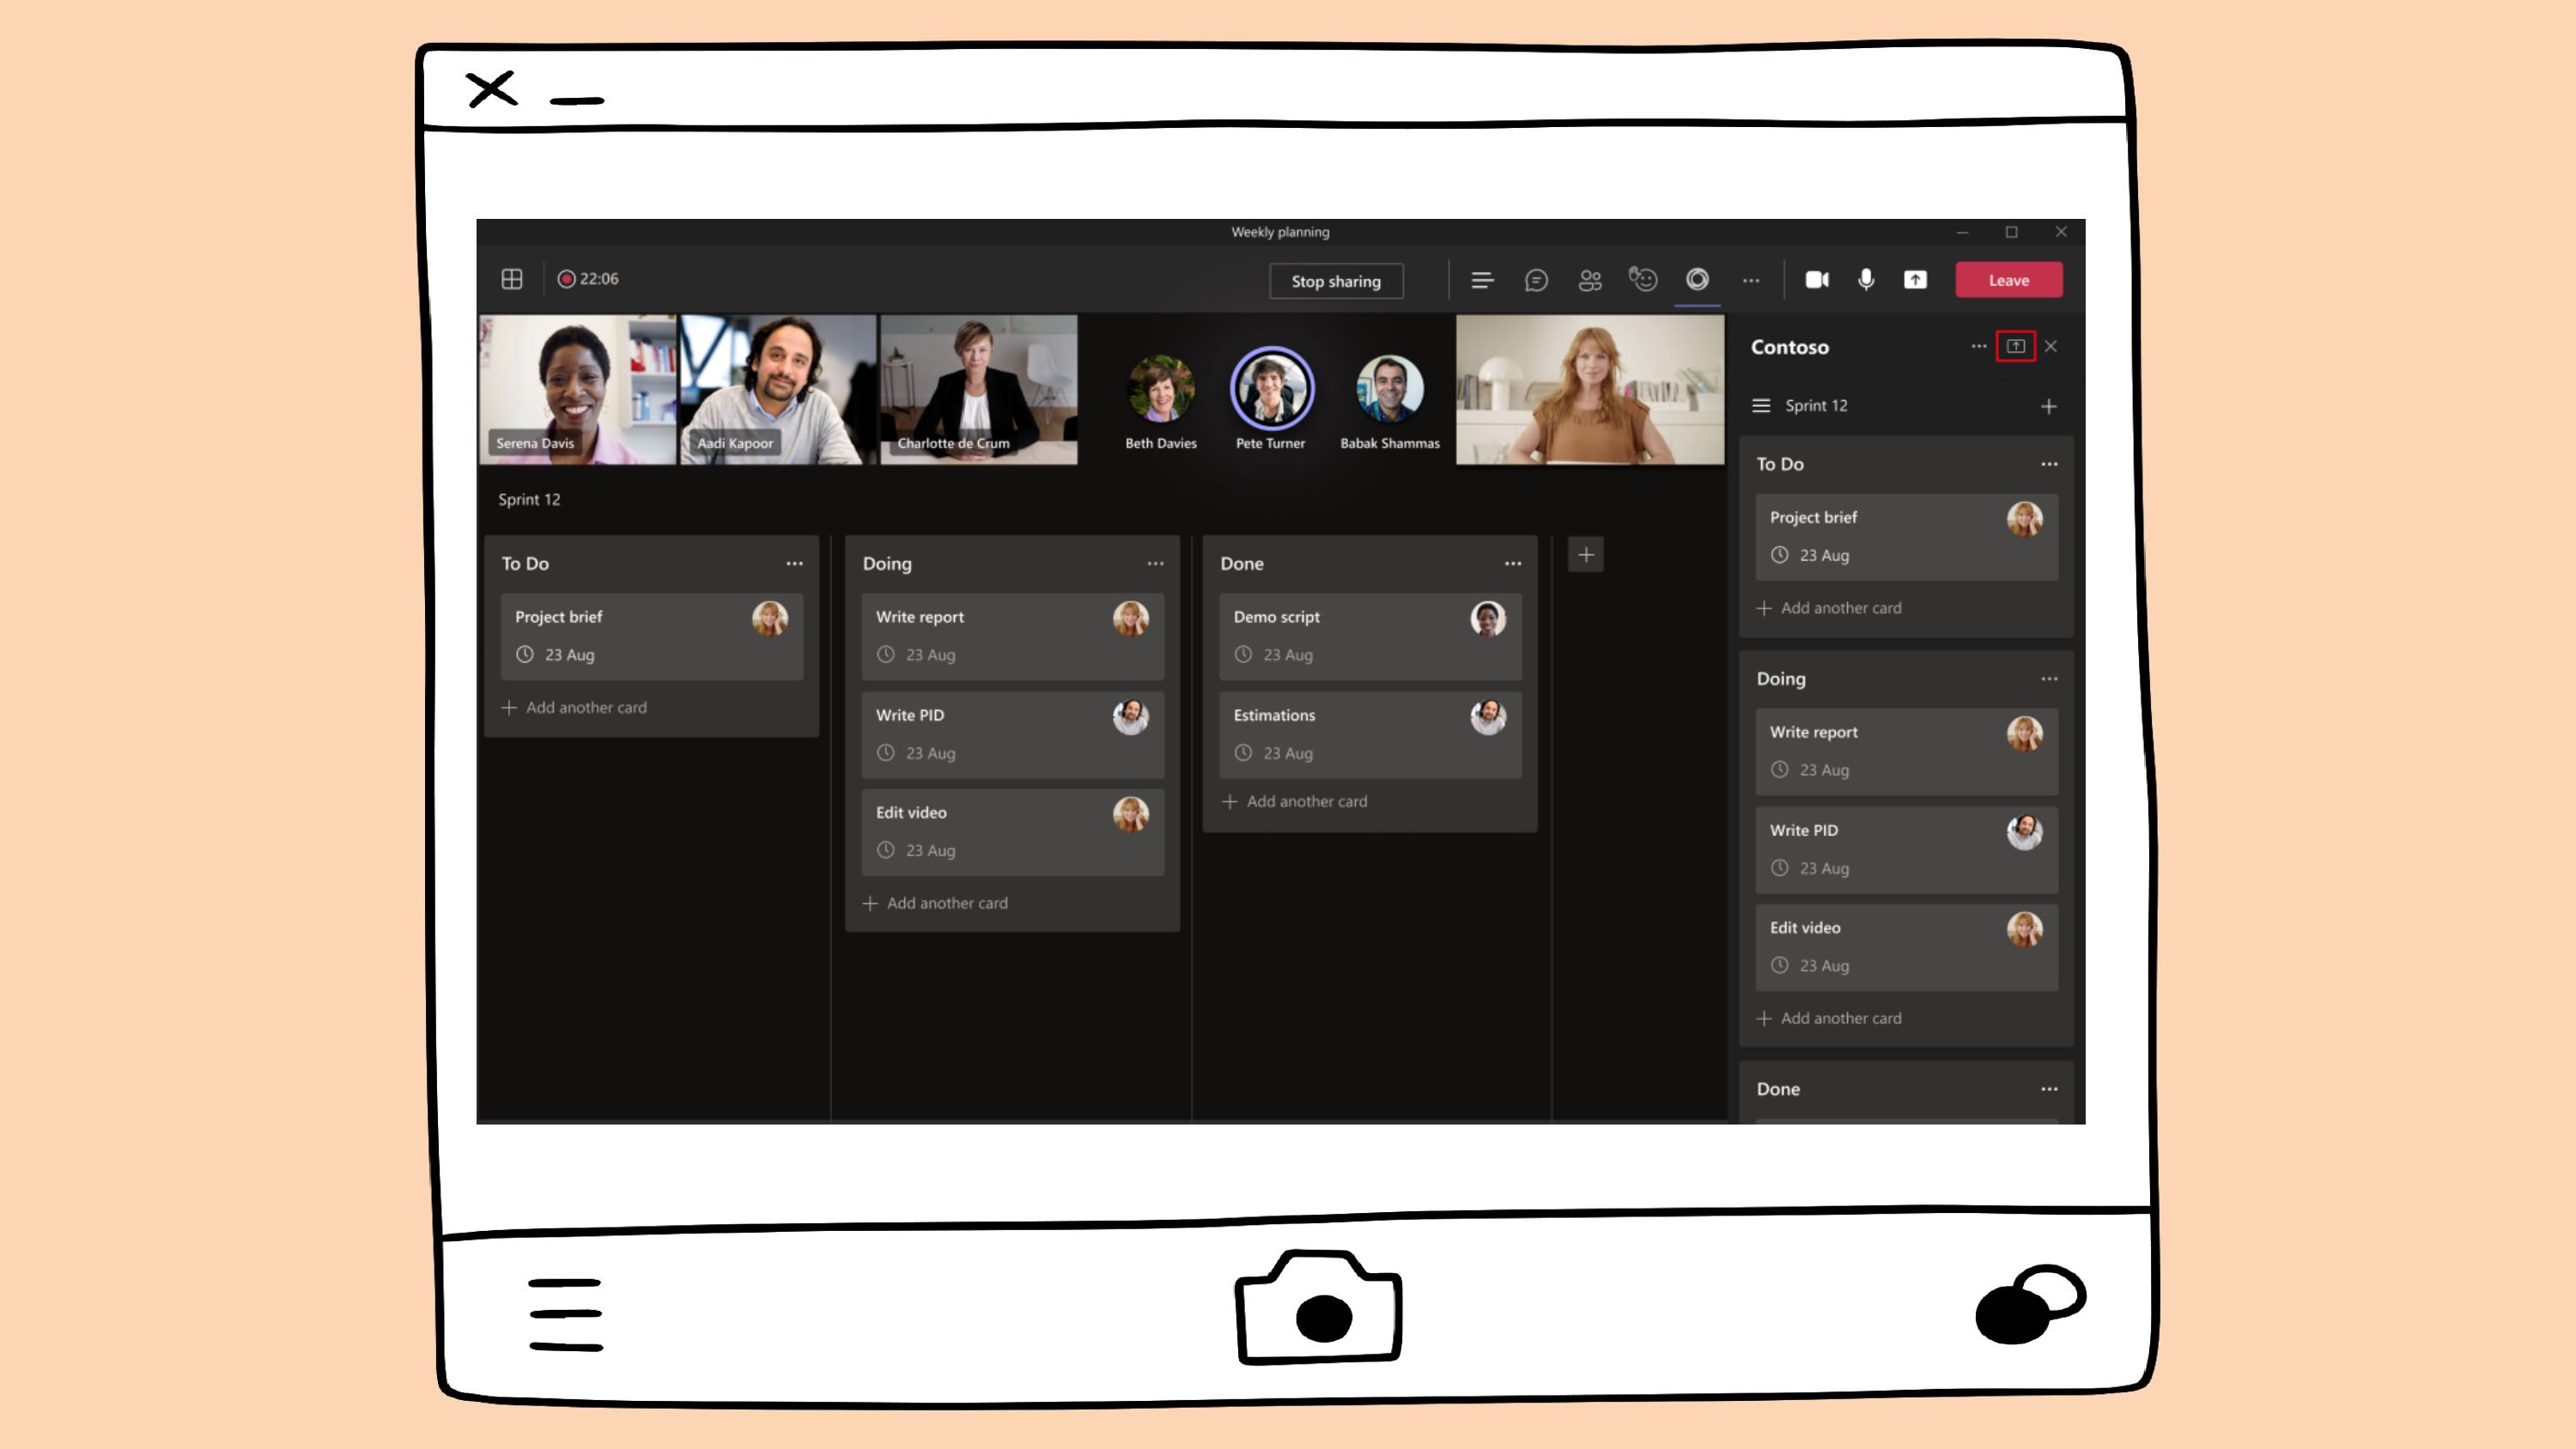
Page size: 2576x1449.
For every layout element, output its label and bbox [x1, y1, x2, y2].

text_box [412, 38, 2163, 1411]
